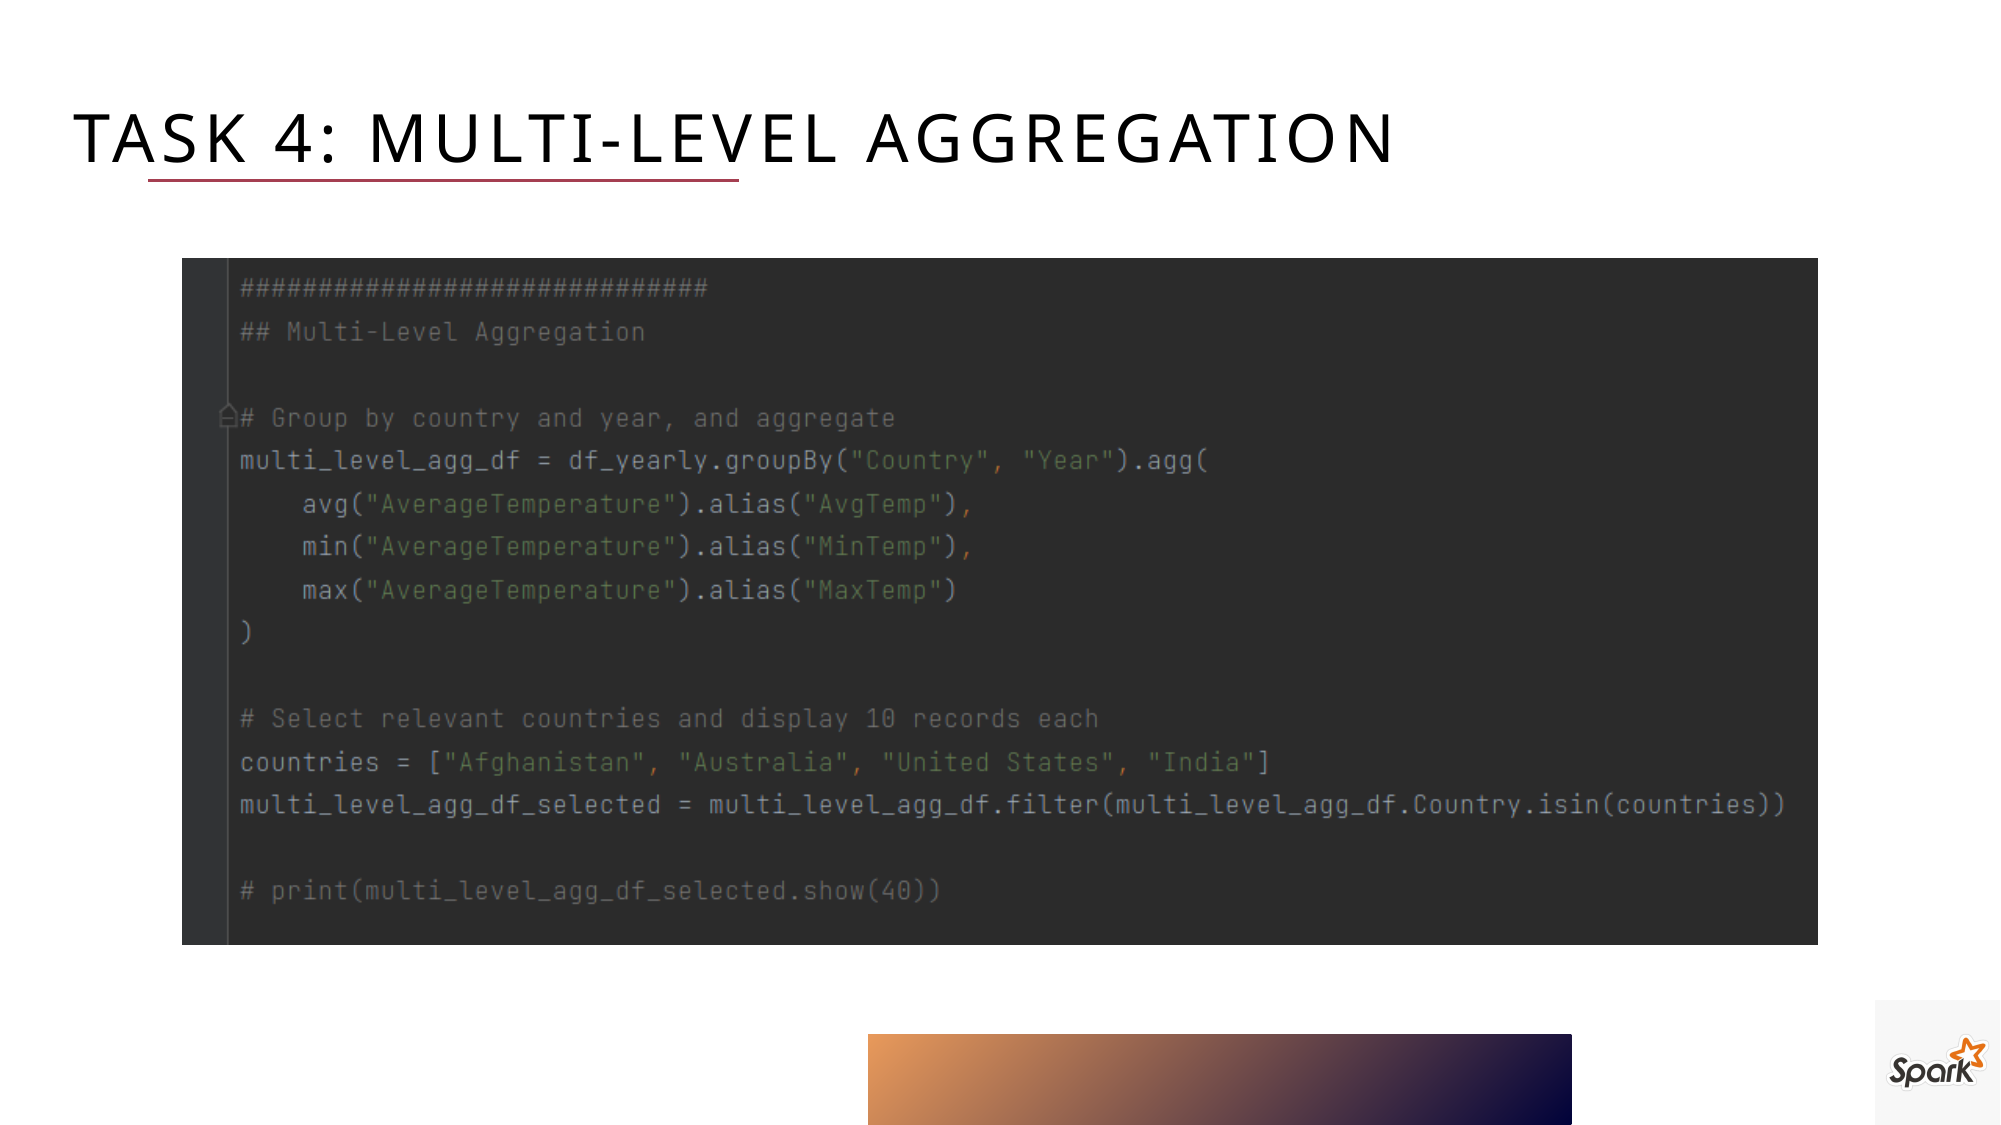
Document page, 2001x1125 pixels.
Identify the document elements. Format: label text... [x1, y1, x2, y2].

text_box Task 4: Multi-level aggregation [0, 0, 1471, 185]
picture [1874, 999, 2000, 1125]
picture [182, 257, 1818, 945]
